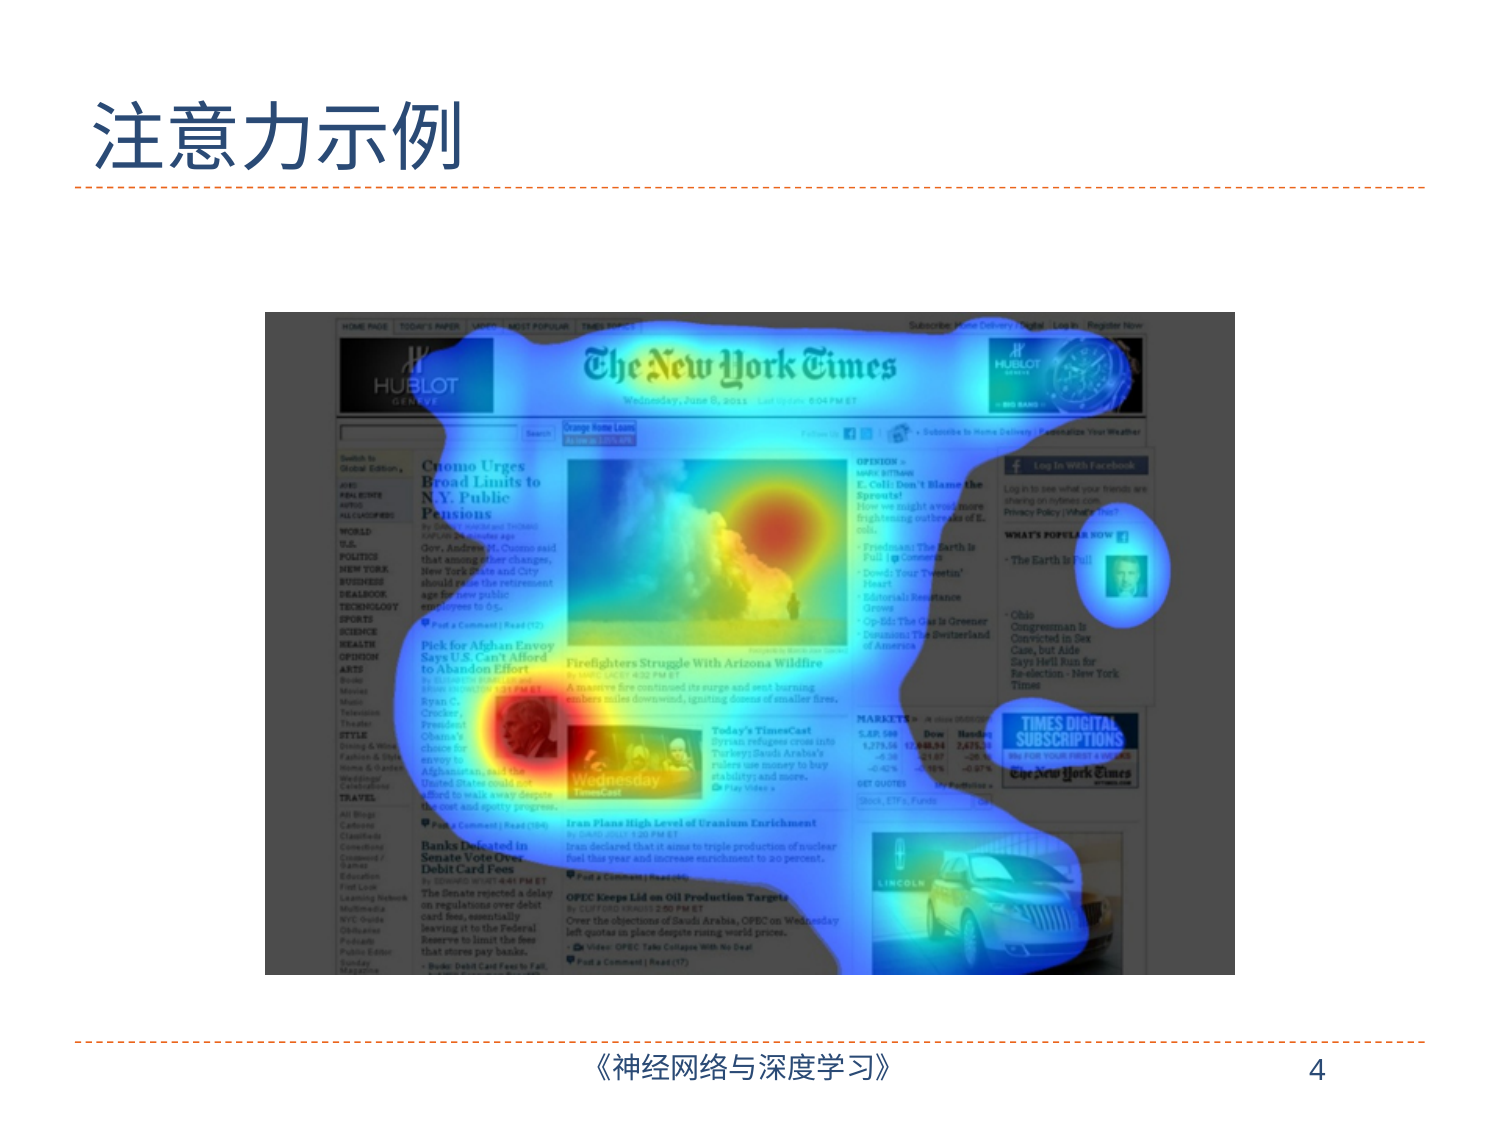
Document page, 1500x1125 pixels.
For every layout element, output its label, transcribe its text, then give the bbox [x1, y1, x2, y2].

title 注意力示例 [75, 24, 1425, 188]
picture [265, 312, 1235, 976]
